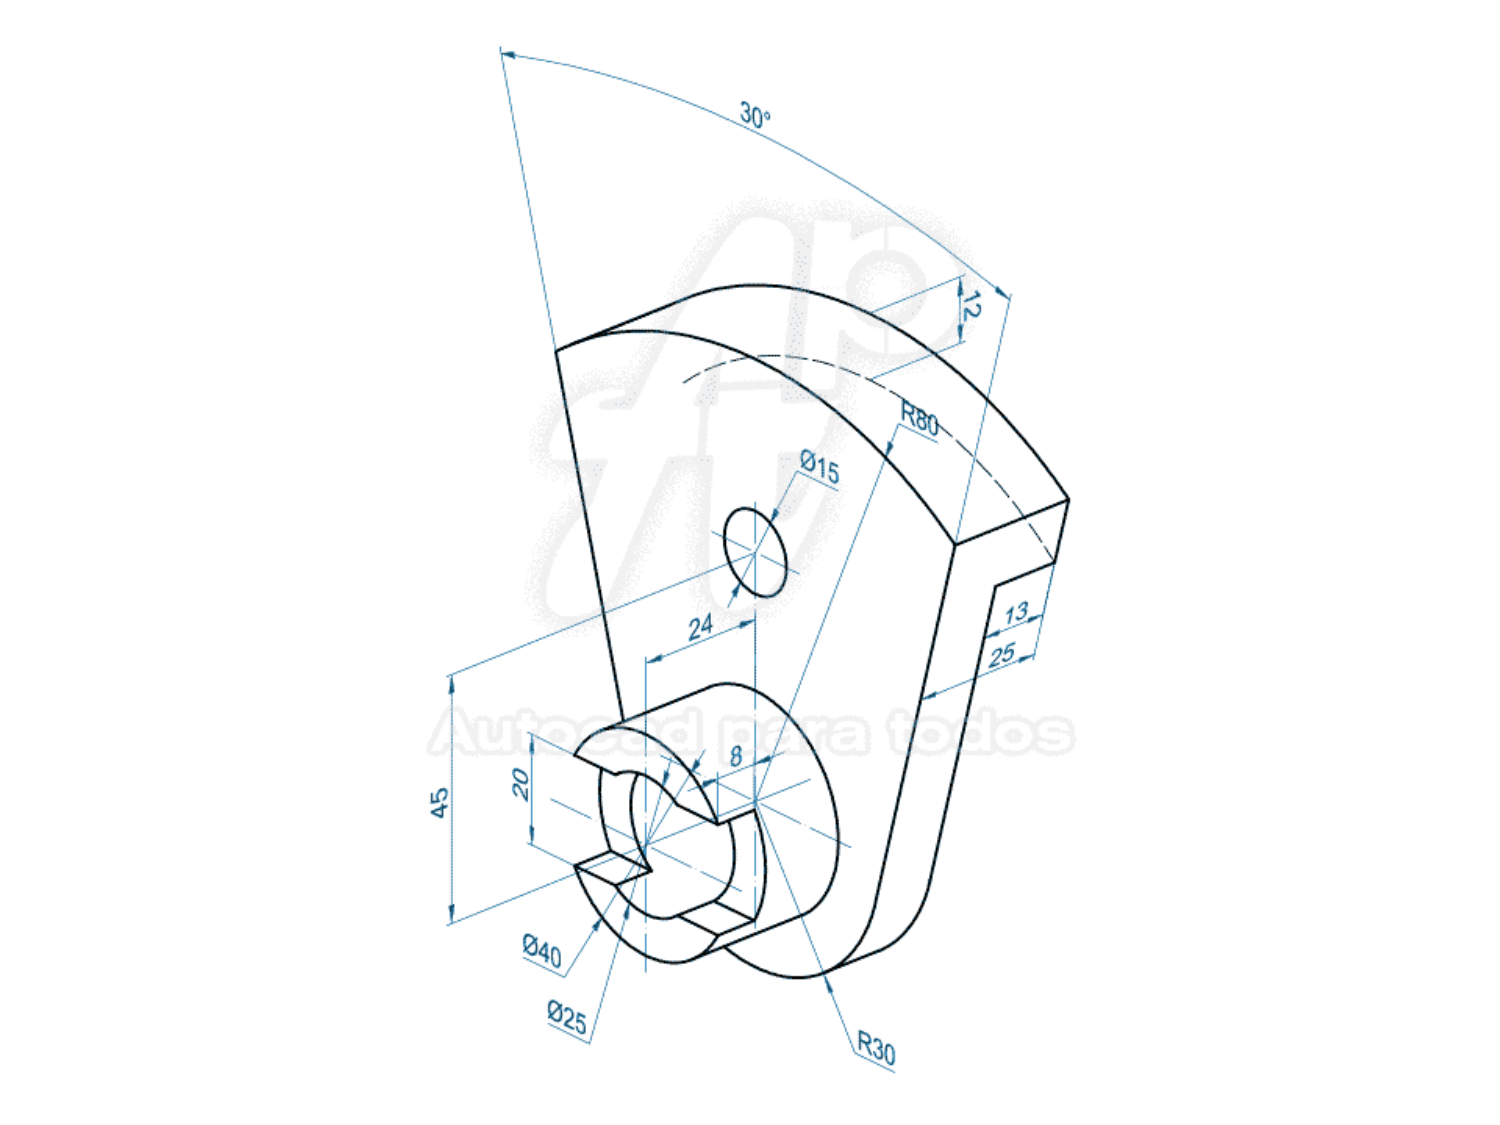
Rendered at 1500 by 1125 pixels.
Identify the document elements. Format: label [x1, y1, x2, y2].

picture [413, 36, 1087, 1089]
